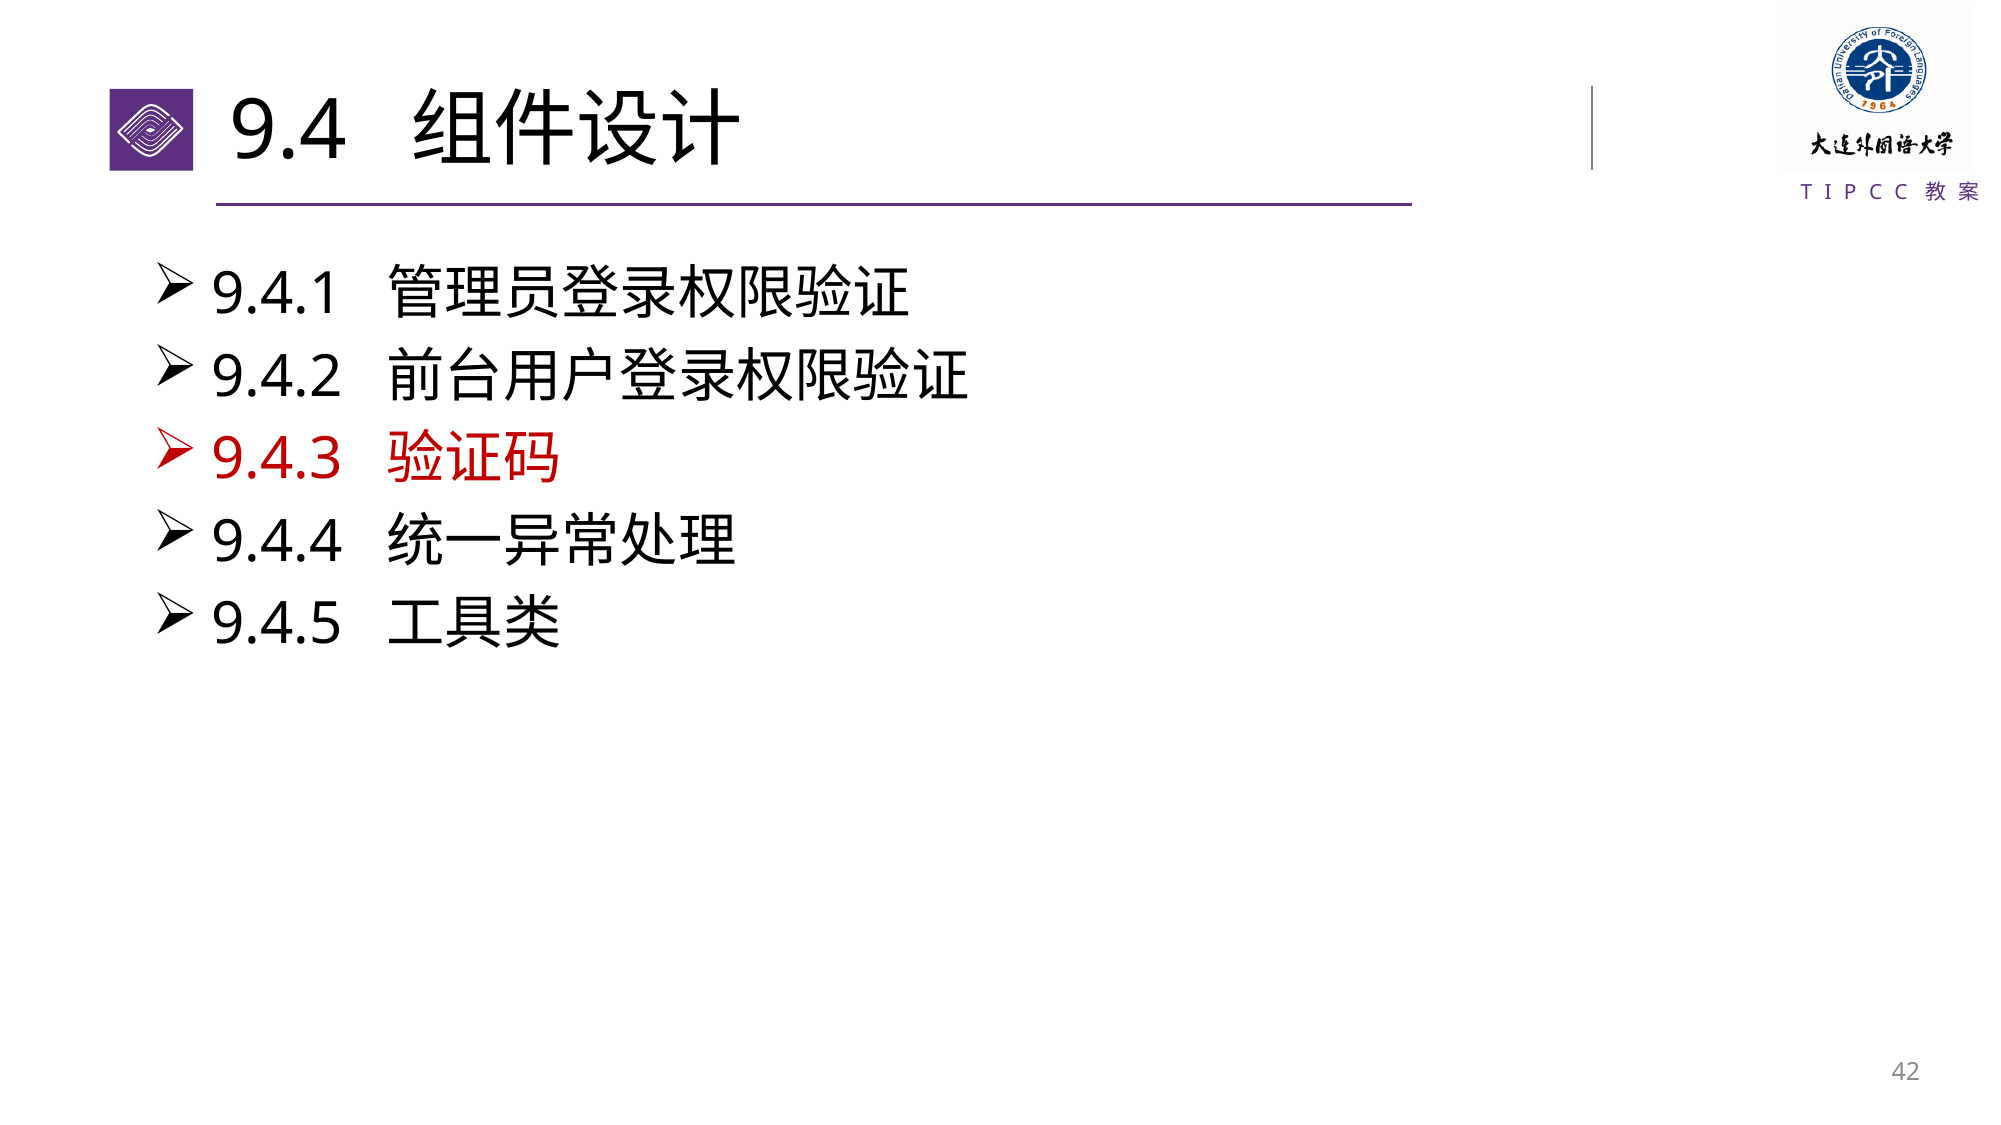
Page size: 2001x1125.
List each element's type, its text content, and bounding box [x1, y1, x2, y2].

picture [1782, 2, 1971, 172]
slide_number 41 [1485, 1042, 1936, 1103]
list 9.4.1 管理员登录权限验证 9.4.2 前台用户登录权限验证 9.4.3 验证码 9.4.4 统一异常处理 9.4.5 工具类 [137, 247, 1863, 1001]
title 9.4 组件设计 [214, 59, 1564, 205]
